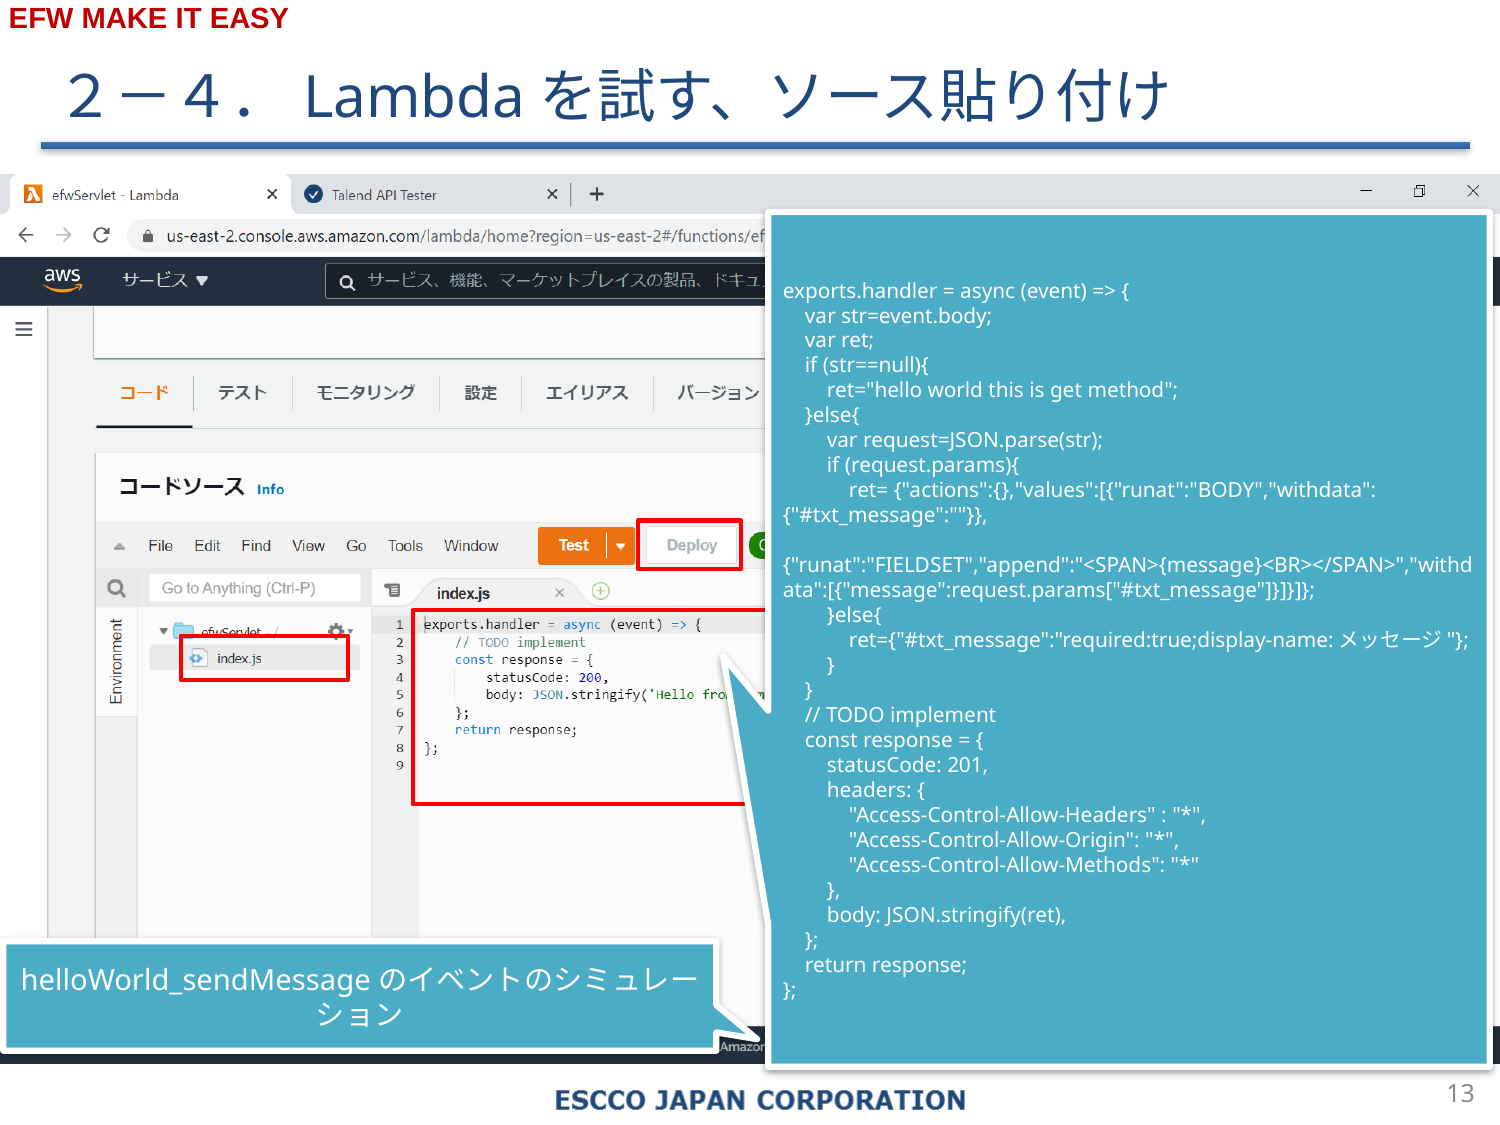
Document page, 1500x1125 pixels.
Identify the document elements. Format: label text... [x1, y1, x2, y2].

text_box [50, 1, 101, 52]
text_box [25, 0, 76, 27]
title ２－４．Lambdaを試す、ソース貼り付け [41, 44, 1392, 138]
picture [0, 174, 1500, 1064]
picture [523, 1069, 999, 1125]
text_box 12 [1139, 1077, 1490, 1125]
